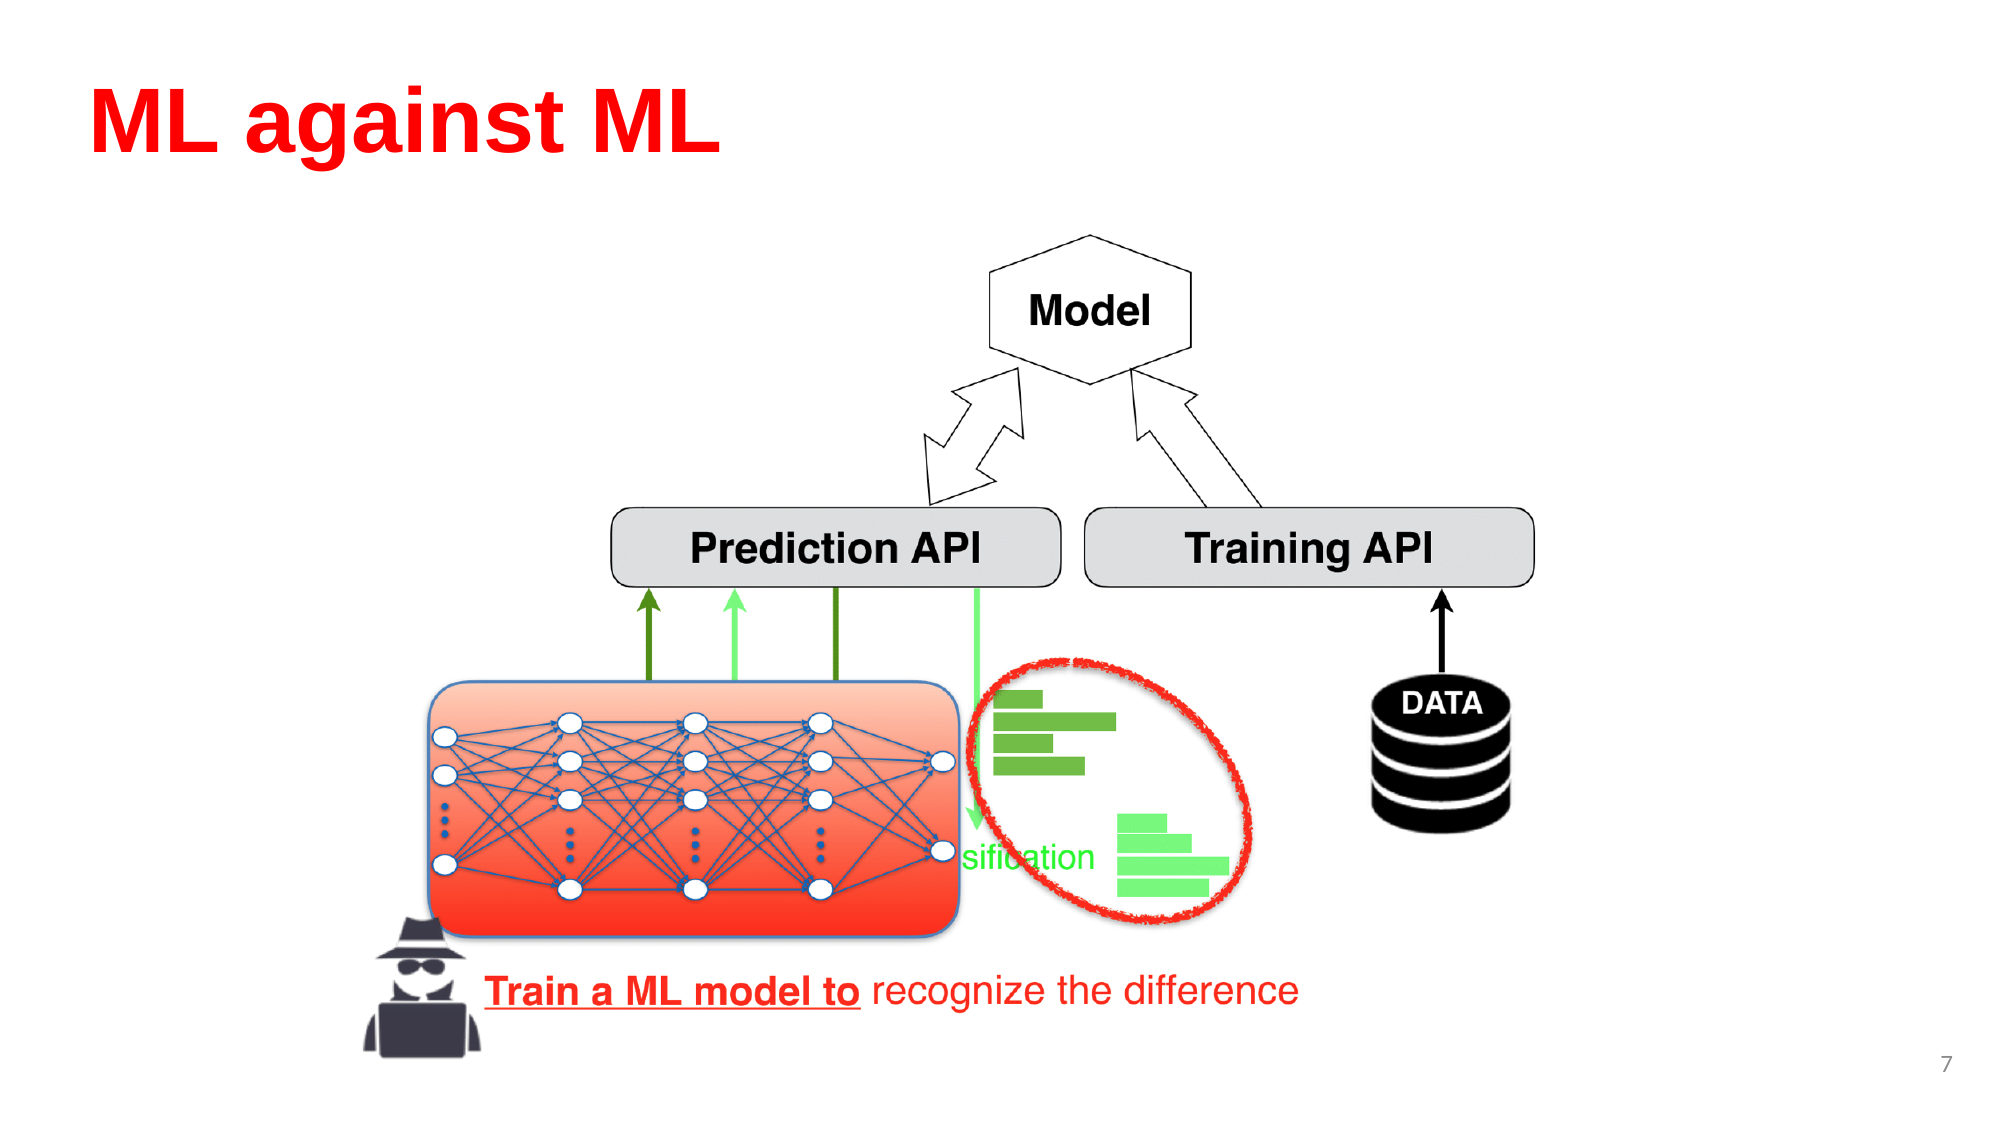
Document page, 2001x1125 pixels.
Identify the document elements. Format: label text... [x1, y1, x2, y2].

picture [346, 178, 1692, 1080]
title ML against ML [68, 53, 1932, 179]
slide_number 7 [1853, 1019, 1974, 1106]
